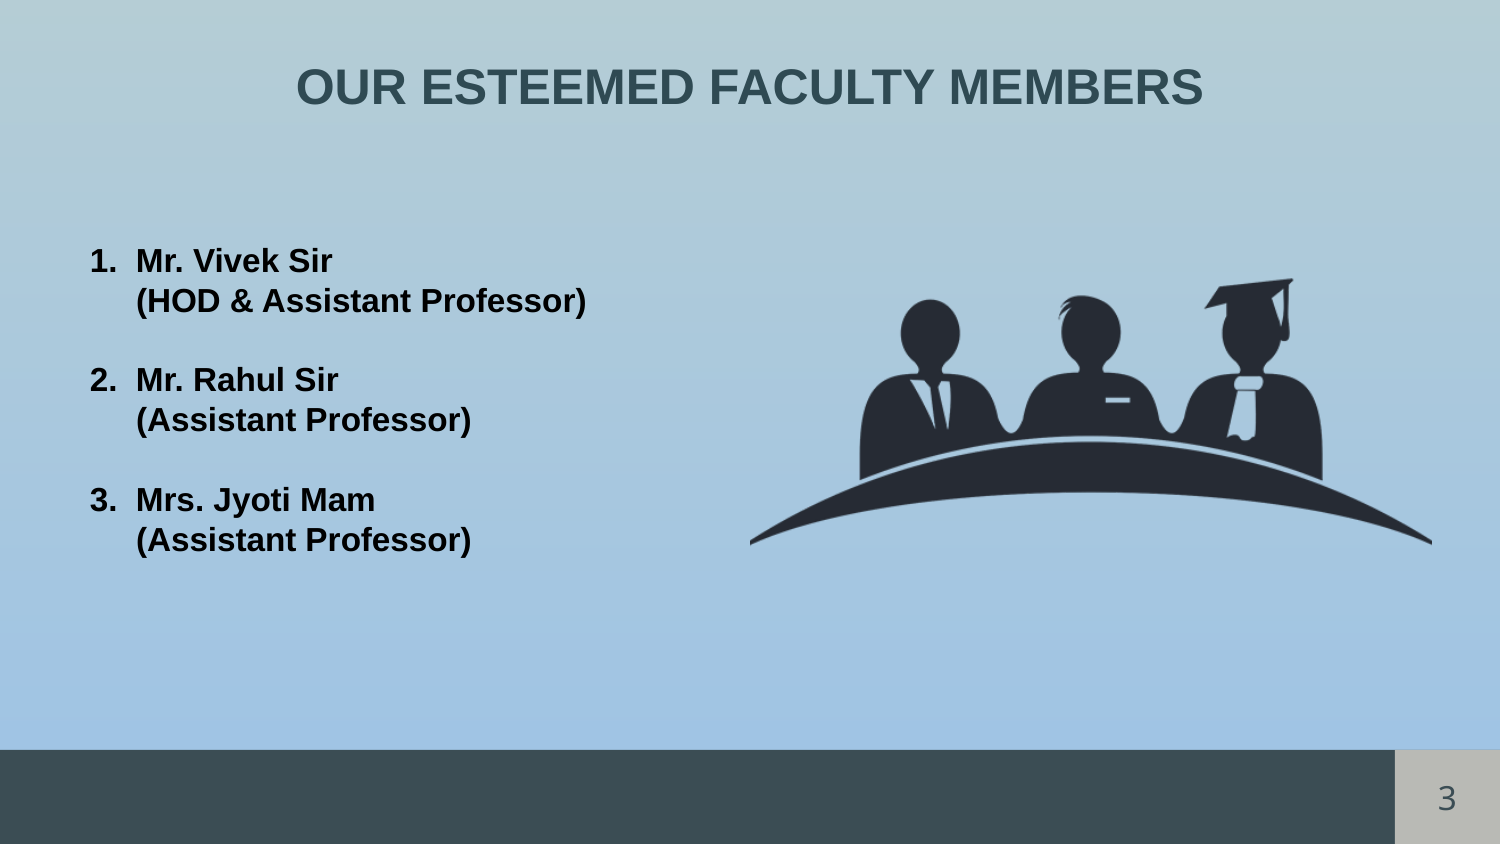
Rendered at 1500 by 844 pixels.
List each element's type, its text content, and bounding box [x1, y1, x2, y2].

picture [749, 234, 1432, 610]
text_box 3 [1394, 749, 1500, 844]
text_box 1. Mr. Vivek Sir (HOD & Assistant Professor) 2. Mr. Rahul Sir (Assistant Professor) 3. Mrs. Jyoti Mam (Assistant Professor) [74, 231, 788, 680]
text_box OUR ESTEEMED FACULTY MEMBERS [74, 37, 1425, 132]
text_box [0, 749, 1394, 844]
